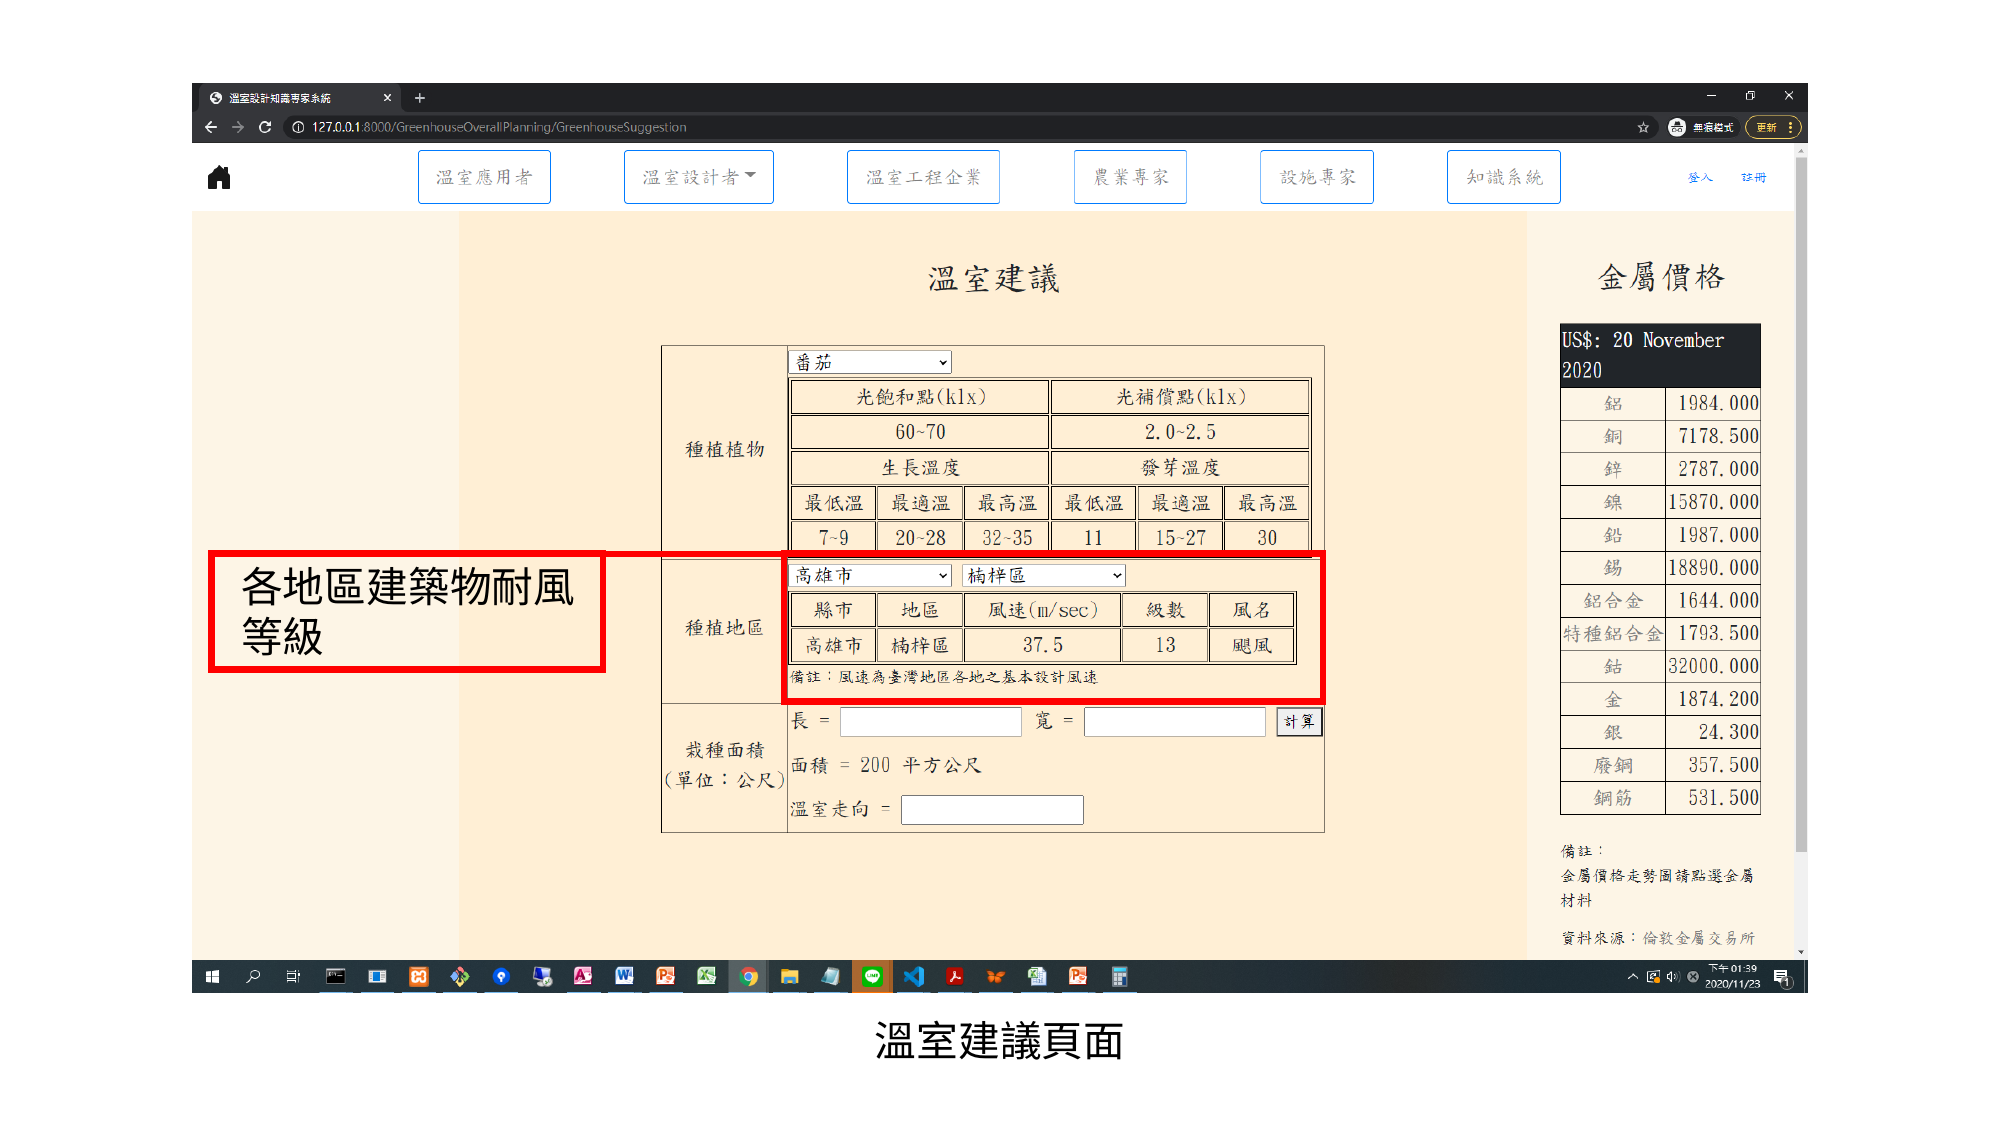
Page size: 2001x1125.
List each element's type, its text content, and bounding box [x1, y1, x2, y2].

text_box 溫室建議頁面 [0, 1007, 2000, 1072]
picture [192, 83, 1808, 993]
